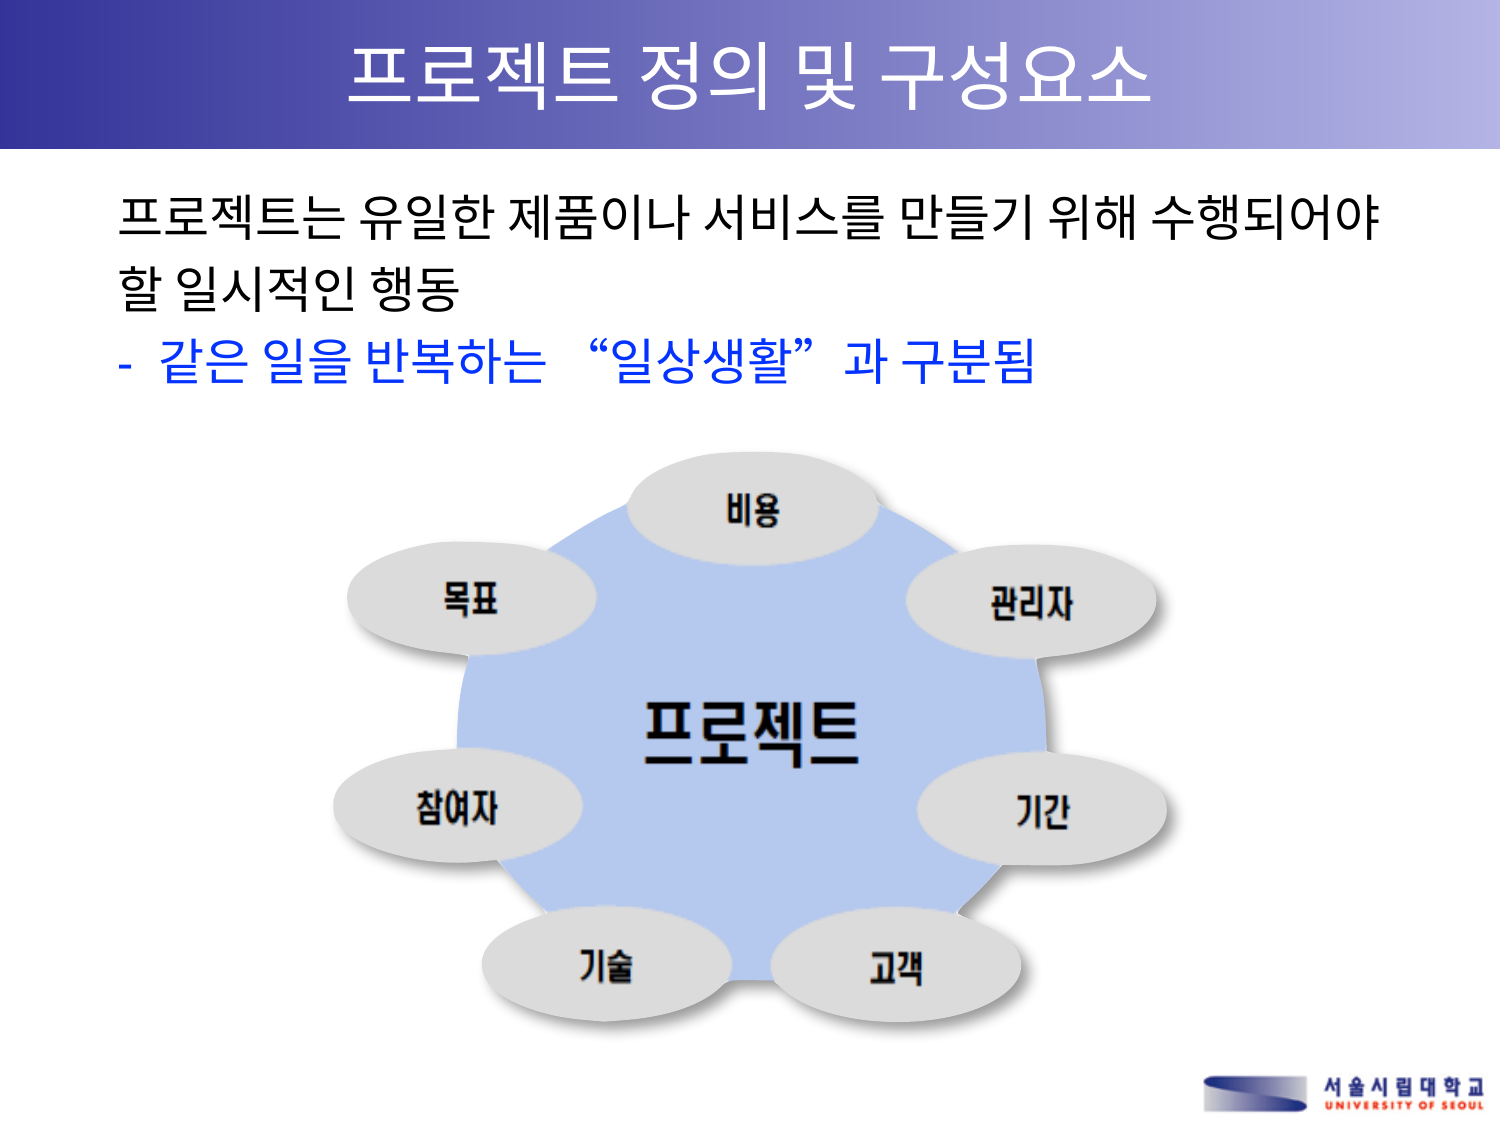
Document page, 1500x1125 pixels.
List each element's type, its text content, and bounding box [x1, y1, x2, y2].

title 프로젝트 정의 및 구성요소 [0, 0, 1500, 150]
picture [1184, 1070, 1500, 1115]
text_box 프로젝트는 유일한 제품이나 서비스를 만들기 위해 수행되어야 할 일시적인 행동 - 같은 일을 반복하는 “일상생활”과 구분됨 [109, 167, 1390, 399]
picture [332, 451, 1168, 1023]
